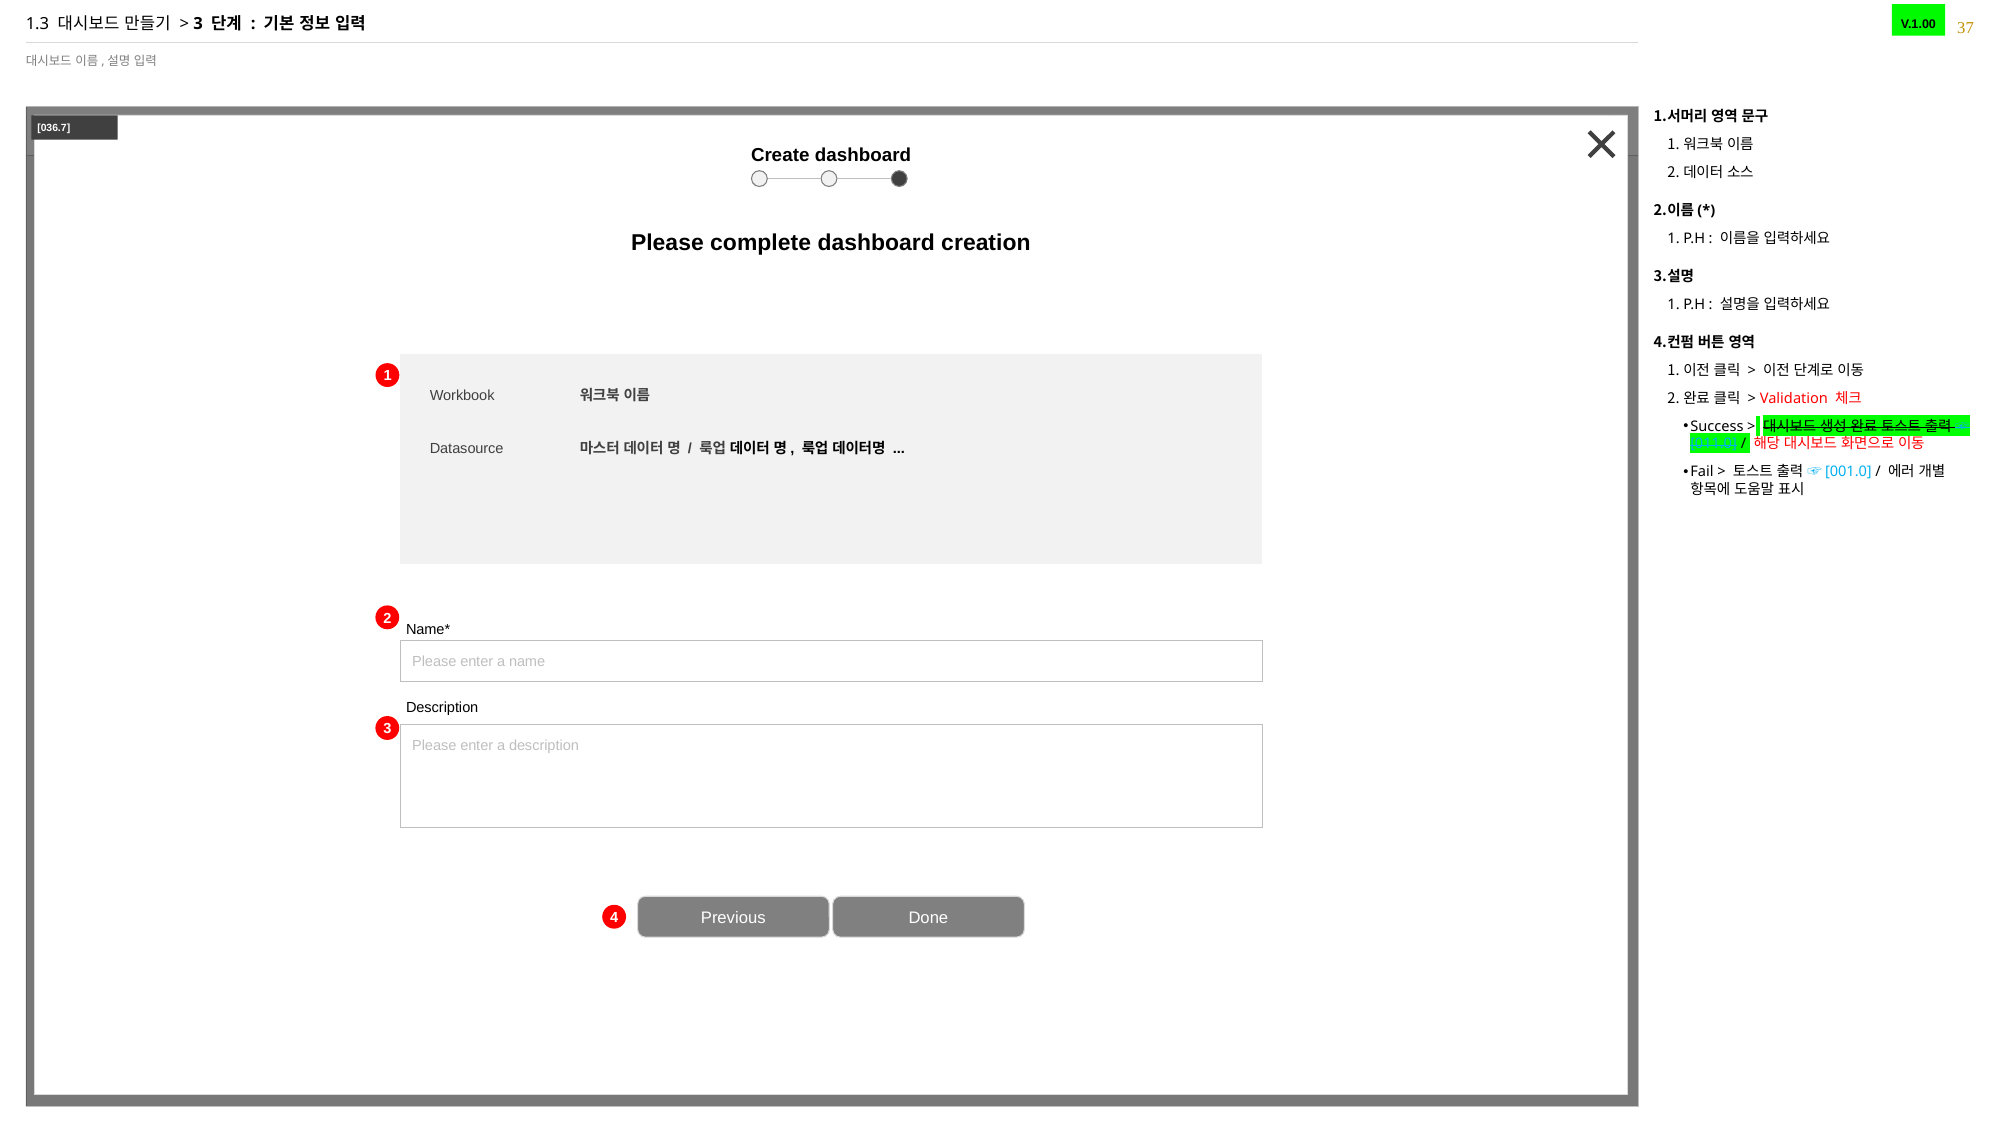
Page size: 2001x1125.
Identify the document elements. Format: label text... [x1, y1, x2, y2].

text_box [637, 896, 1025, 938]
text_box 4 [602, 904, 627, 929]
text_box Please complete dashboard creation [630, 227, 1032, 256]
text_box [751, 170, 908, 187]
text_box Workbook 워크북 이름 Datasource 마스터 데이터 명 / 룩업 데이터 명, 룩업 데이터명 ... [399, 353, 1263, 565]
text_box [400, 610, 1262, 828]
text_box 1 [375, 363, 400, 388]
text_box 3 [375, 716, 400, 740]
list 대시보드 이름,설명 입력 [25, 43, 1638, 86]
text_box Create dashboard [750, 142, 912, 166]
title 1.3 대시보드 만들기 > 3 단계 : 기본 정보 입력 [25, 5, 1638, 43]
text_box 2 [375, 605, 400, 630]
slide_number 37 [1901, 0, 1975, 43]
text_box [036.7] [31, 115, 118, 140]
text_box V.1.00 [1891, 3, 1946, 37]
list 서머리 영역 문구 워크북 이름 데이터 소스 이름(*) P.H : 이름을 입력하세요 설명 P.H : 설명을 입력하세요 컨펌 버튼 영역 이전 클릭 > 이전 단계로 이동 완료 클릭 > Validation 체크 Success > 대시보드 생성 완료 토스트 출력 ☞[011.0] / 해당 대시보드 화면으로 이동 Fail > 토스트 출력 ☞[001.0] / 에러 개별 항목에 도움말 표시 [1653, 106, 1974, 1125]
